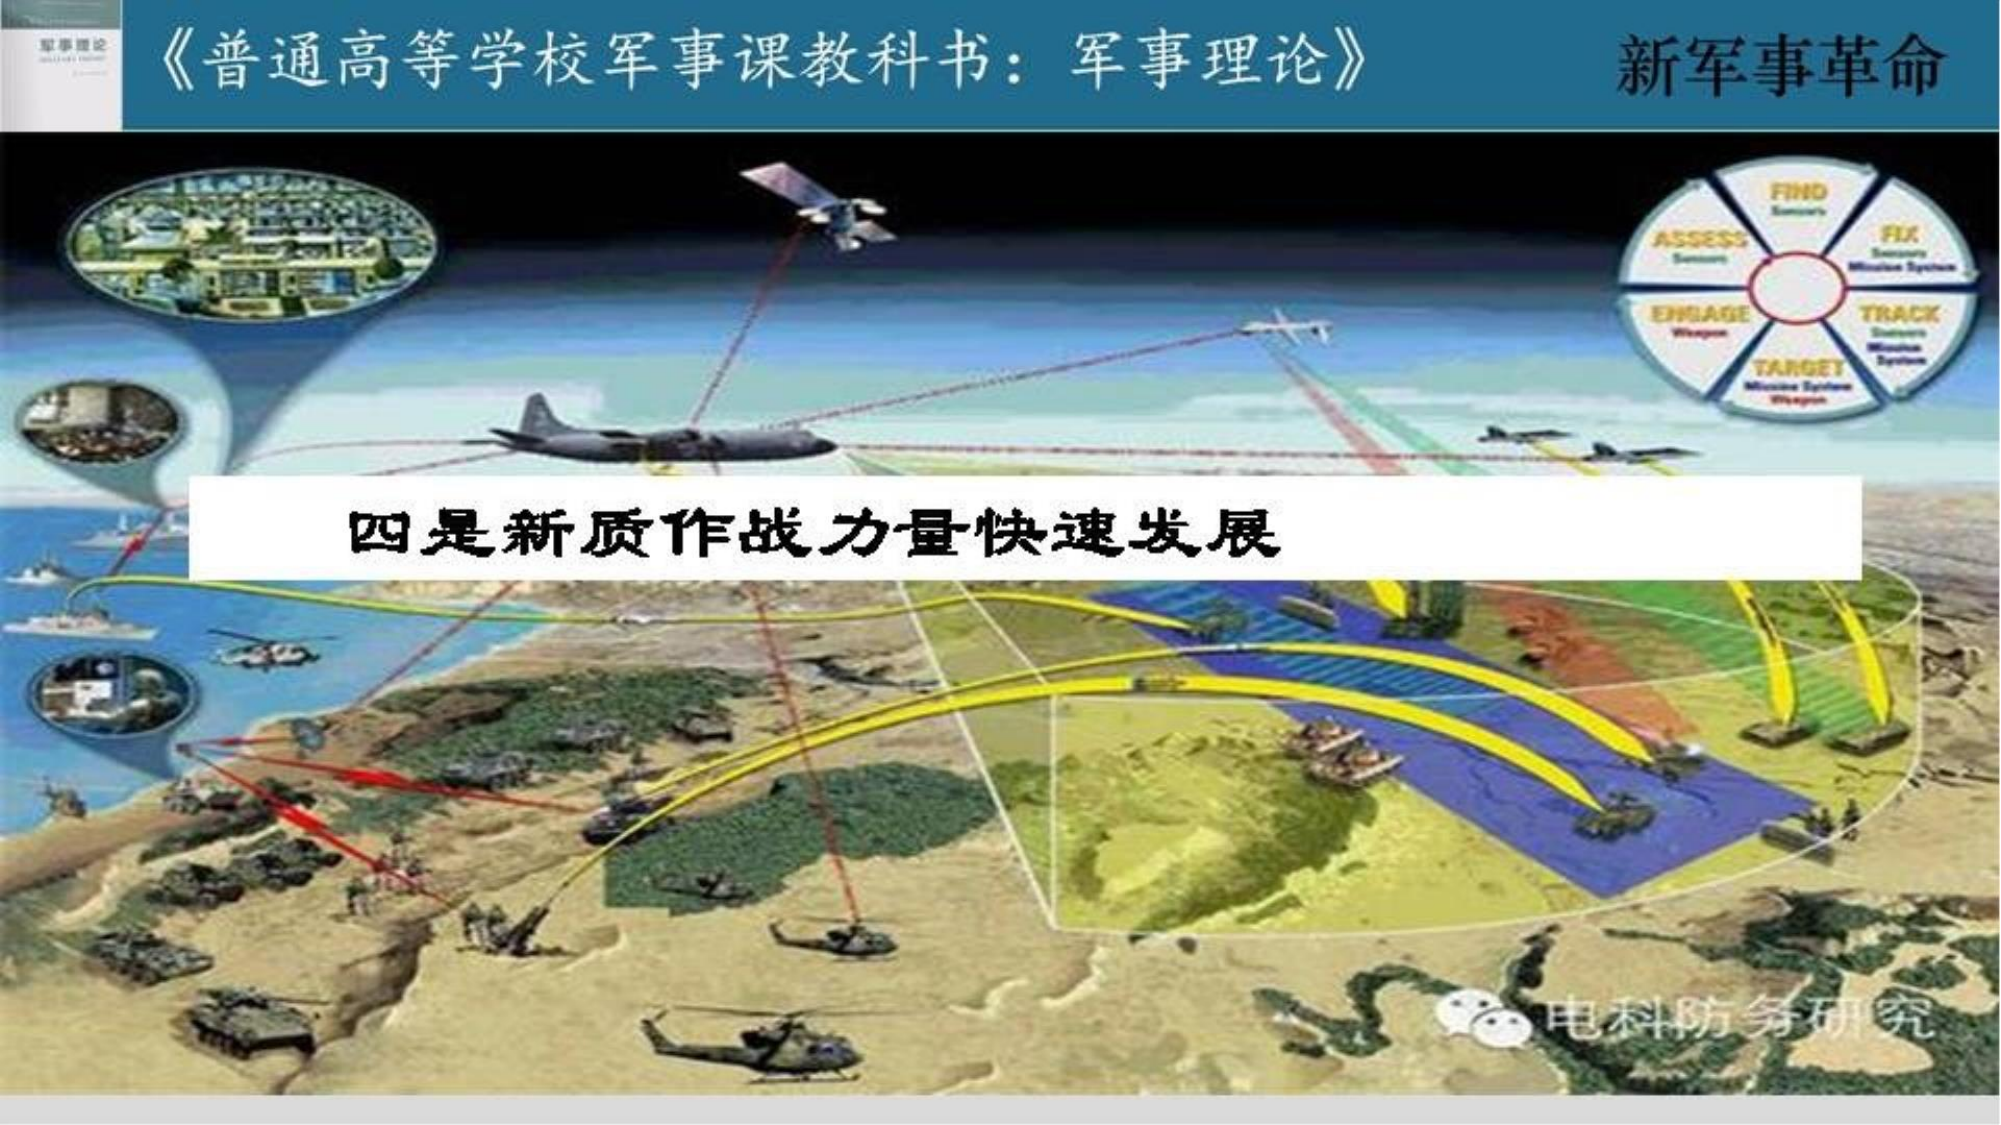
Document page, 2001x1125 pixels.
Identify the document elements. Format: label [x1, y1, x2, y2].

text_box [0, 0, 2000, 1125]
